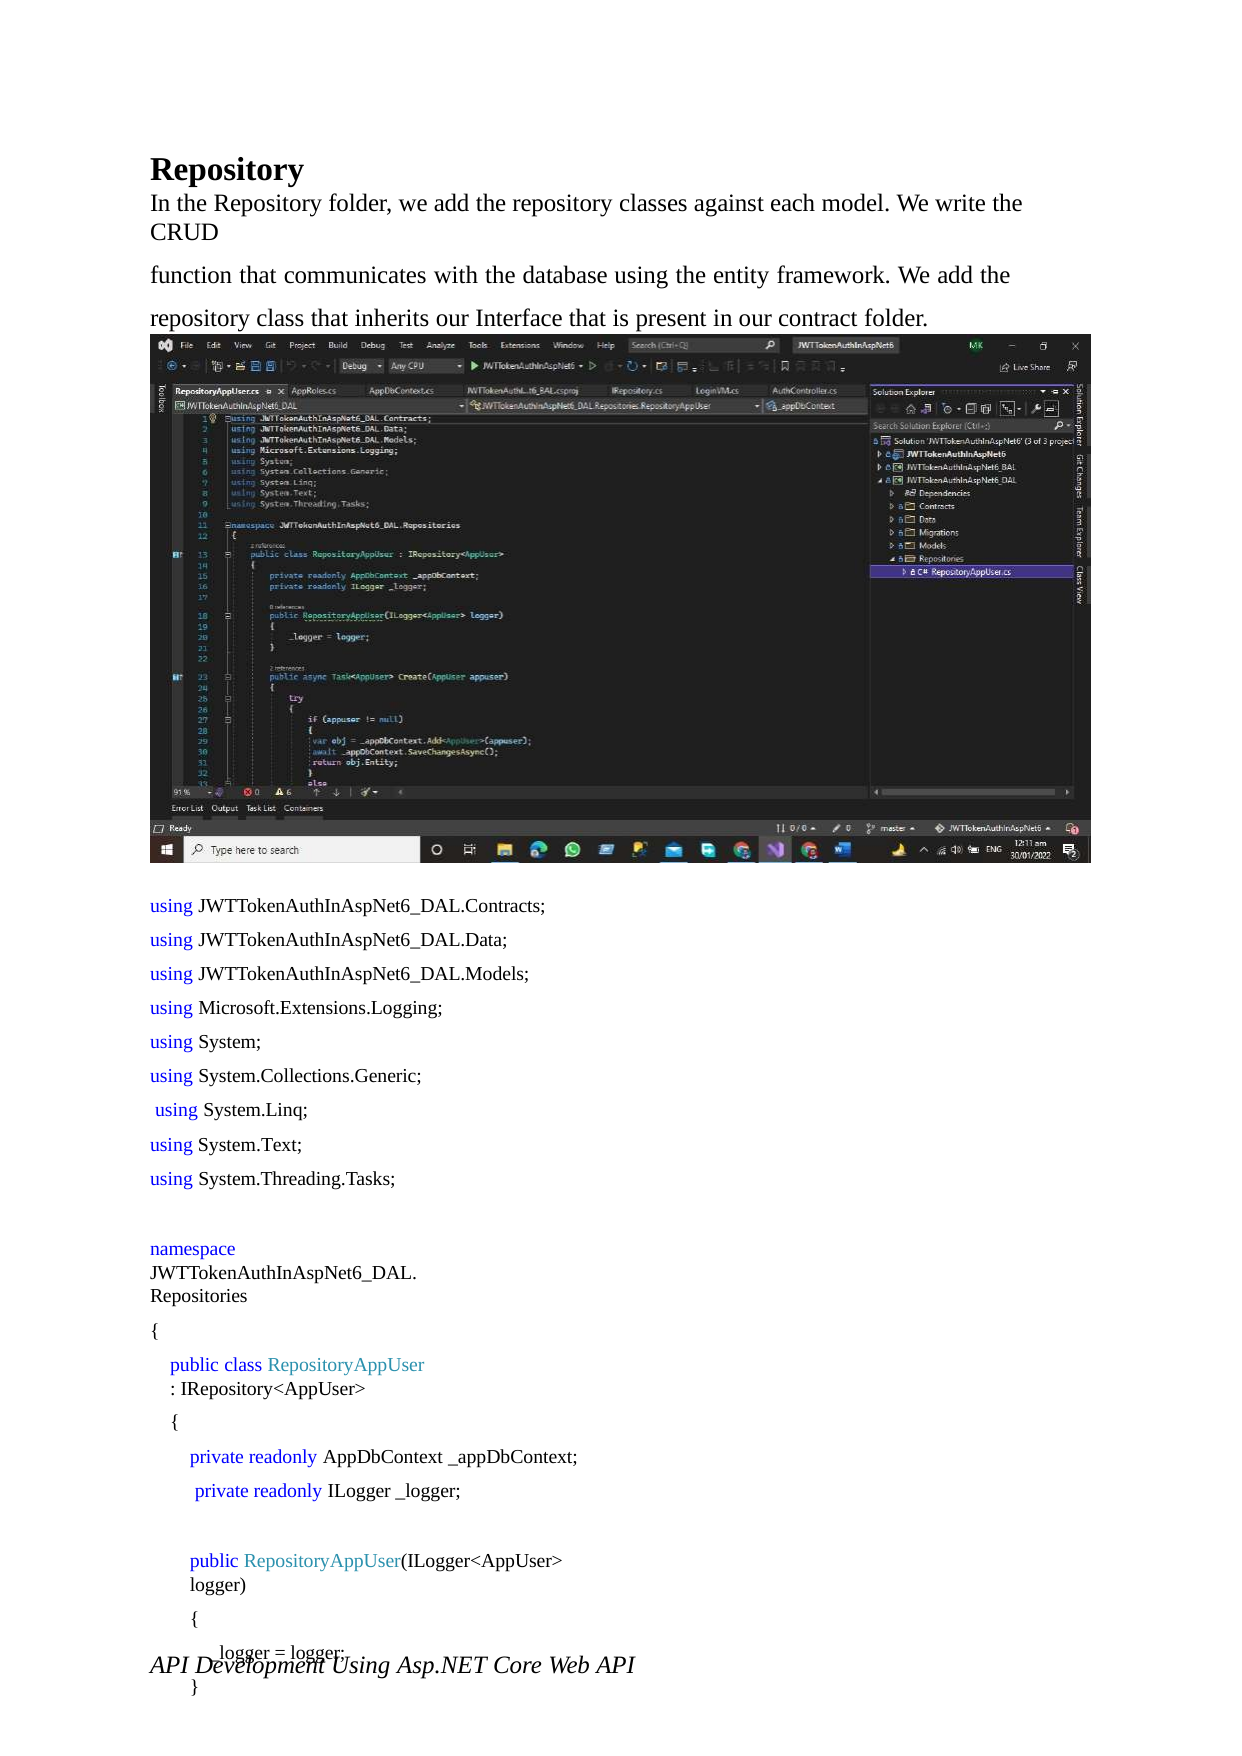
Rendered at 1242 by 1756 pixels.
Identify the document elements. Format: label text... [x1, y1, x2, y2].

picture [149, 334, 1091, 864]
footer API Development Using Asp.NET Core Web API [147, 1649, 643, 1756]
text_box using JWTTokenAuthInAspNet6_DAL.Contracts; using JWTTokenAuthInAspNet6_DAL.Data; using JWTTokenAuthInAspNet6_DAL.Models; using Microsoft.Extensions.Logging; using System; using System.Collections.Generic; using System.Linq; using System.Text; using System.Threading.Tasks; namespace JWTTokenAuthInAspNet6_DAL.Repositories { public class RepositoryAppUser : IRepository<AppUser> { private readonly AppDbContext _appDbContext; private readonly ILogger _logger; public RepositoryAppUser(ILogger<AppUser> logger) { _logger = logger; } [147, 880, 631, 1649]
text_box Repository In the Repository folder, we add the repository classes against each model. We write the CRUD function that communicates with the database using the entity framework. We add the repository class that inherits our Interface that is present in our contract folder. [147, 145, 1092, 332]
